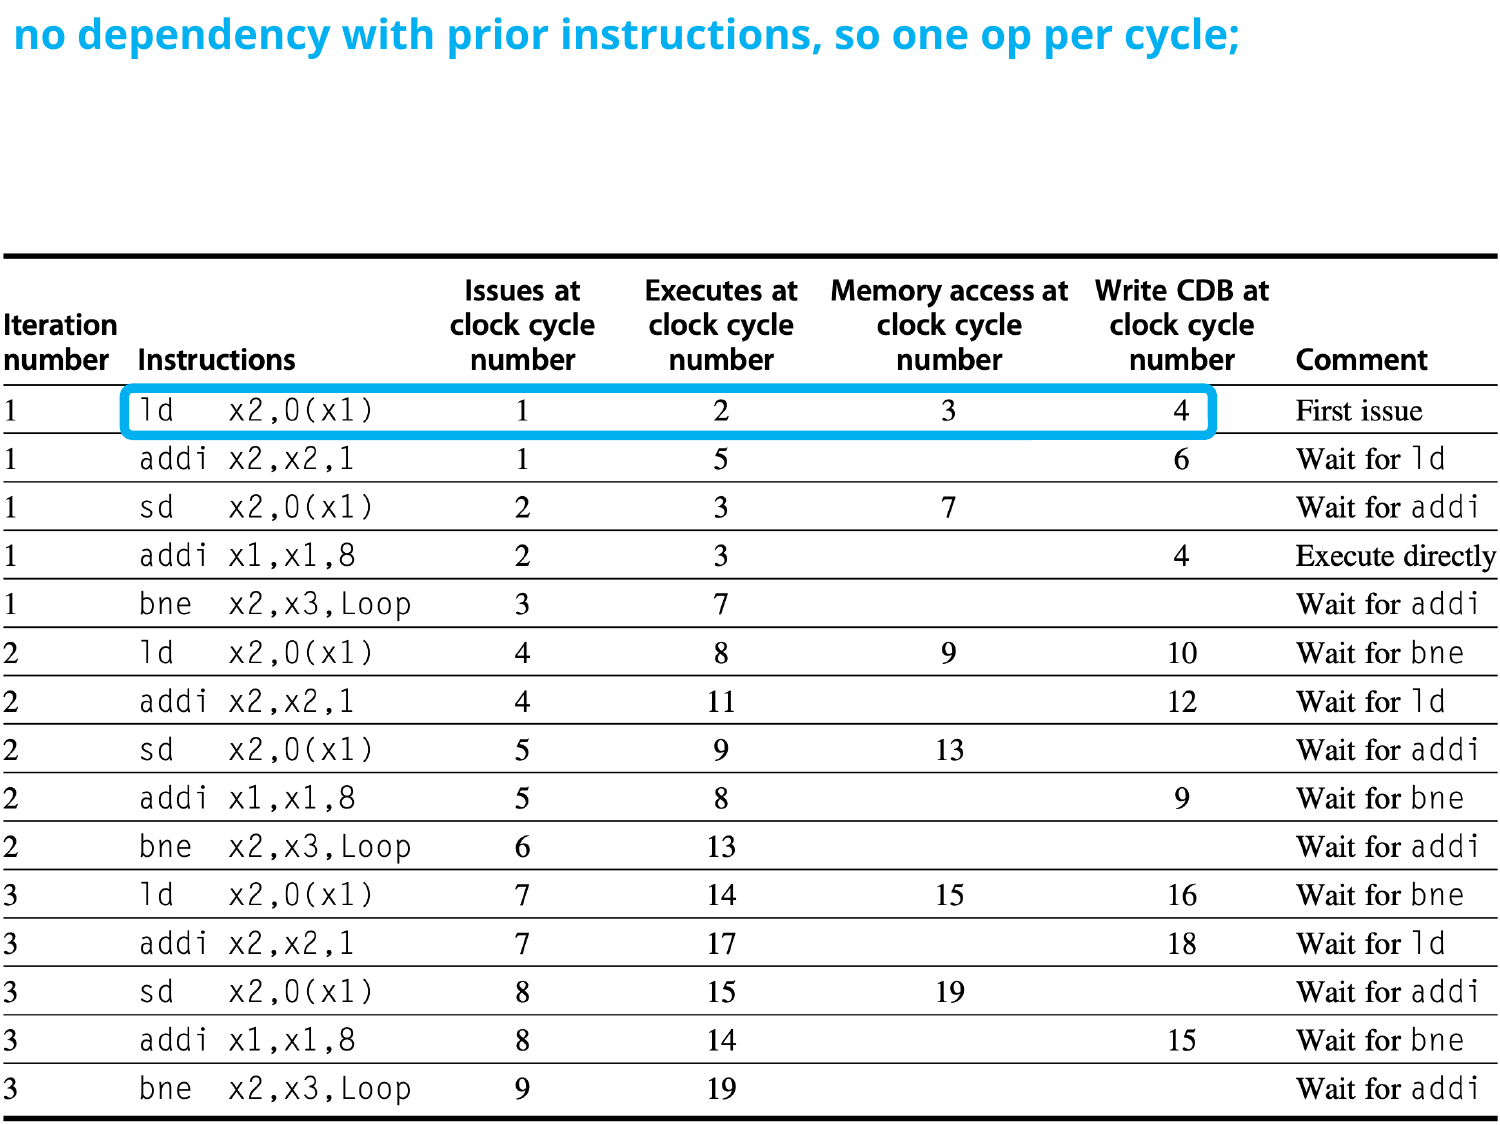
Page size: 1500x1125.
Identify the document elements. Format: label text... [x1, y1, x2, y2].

text_box no dependency with prior instructions, so one op per cycle; [0, 0, 1500, 250]
picture [0, 250, 1500, 1125]
